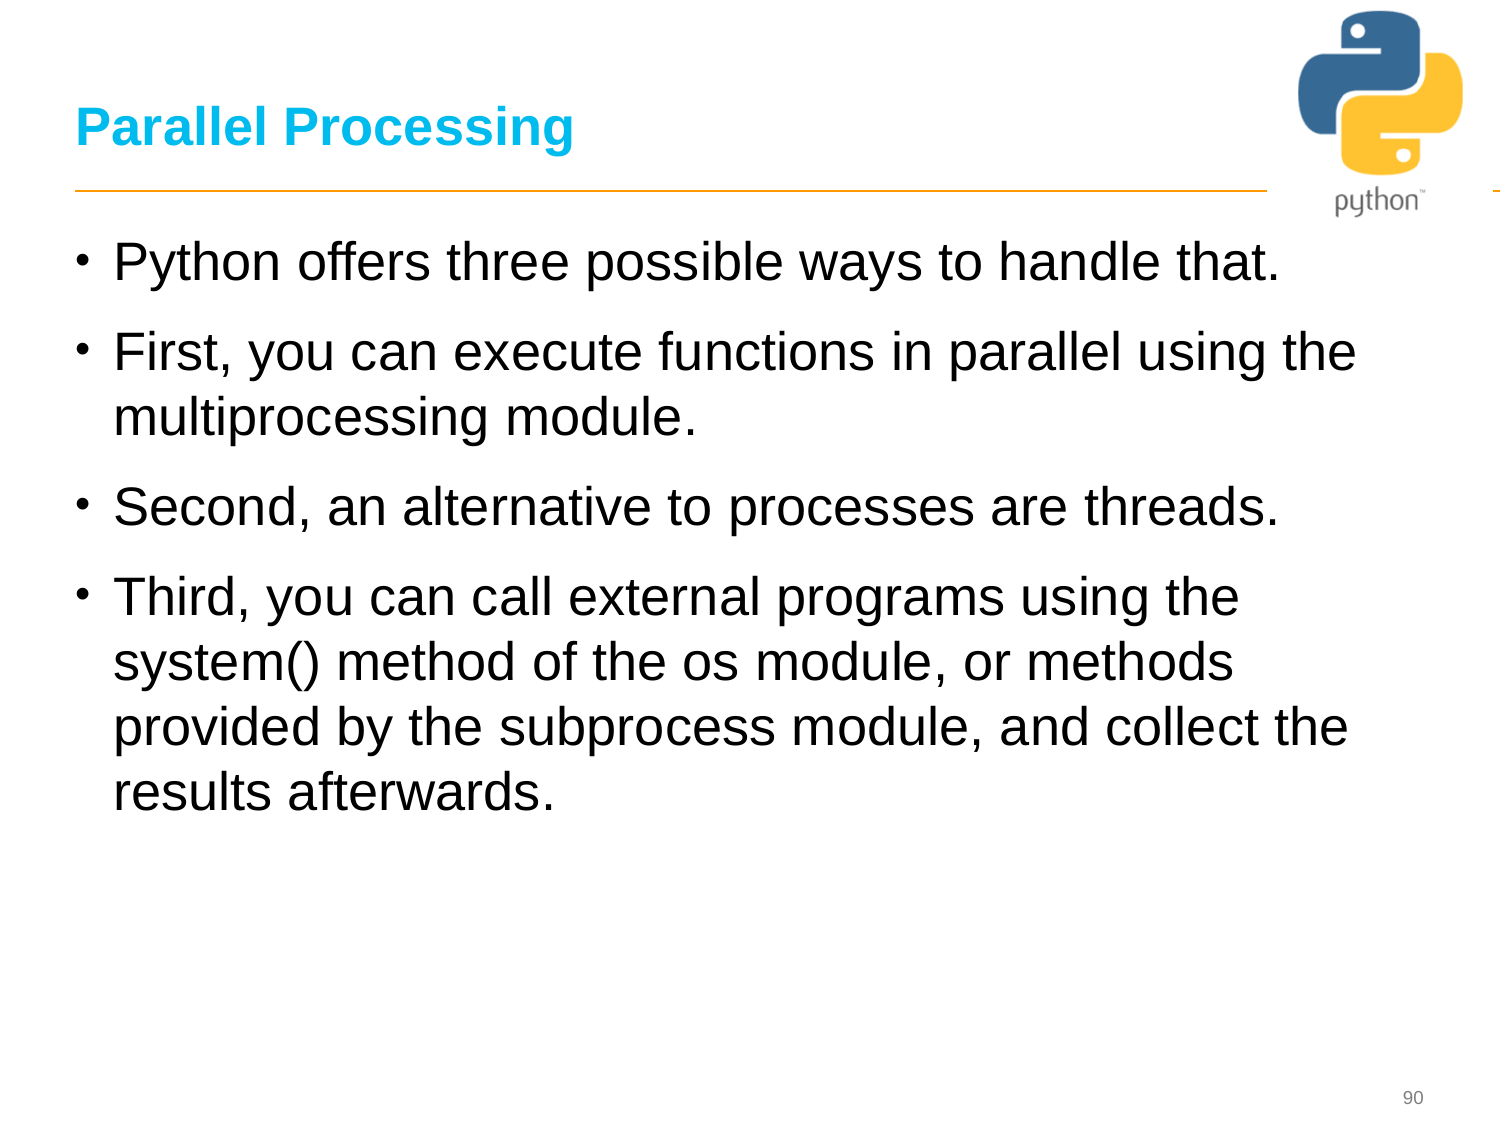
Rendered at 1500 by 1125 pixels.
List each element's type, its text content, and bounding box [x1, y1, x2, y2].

title Parallel Processing [75, 27, 1422, 157]
list Python offers three possible ways to handle that. First, you can execute functions in parallel using the multiprocessing module. Second, an alternative to processes are threads. Third, you can call external programs using the system() method of the os module, or methods provided by the subprocess module, and collect the results afterwards. [75, 226, 1425, 1018]
picture [1267, 5, 1493, 222]
